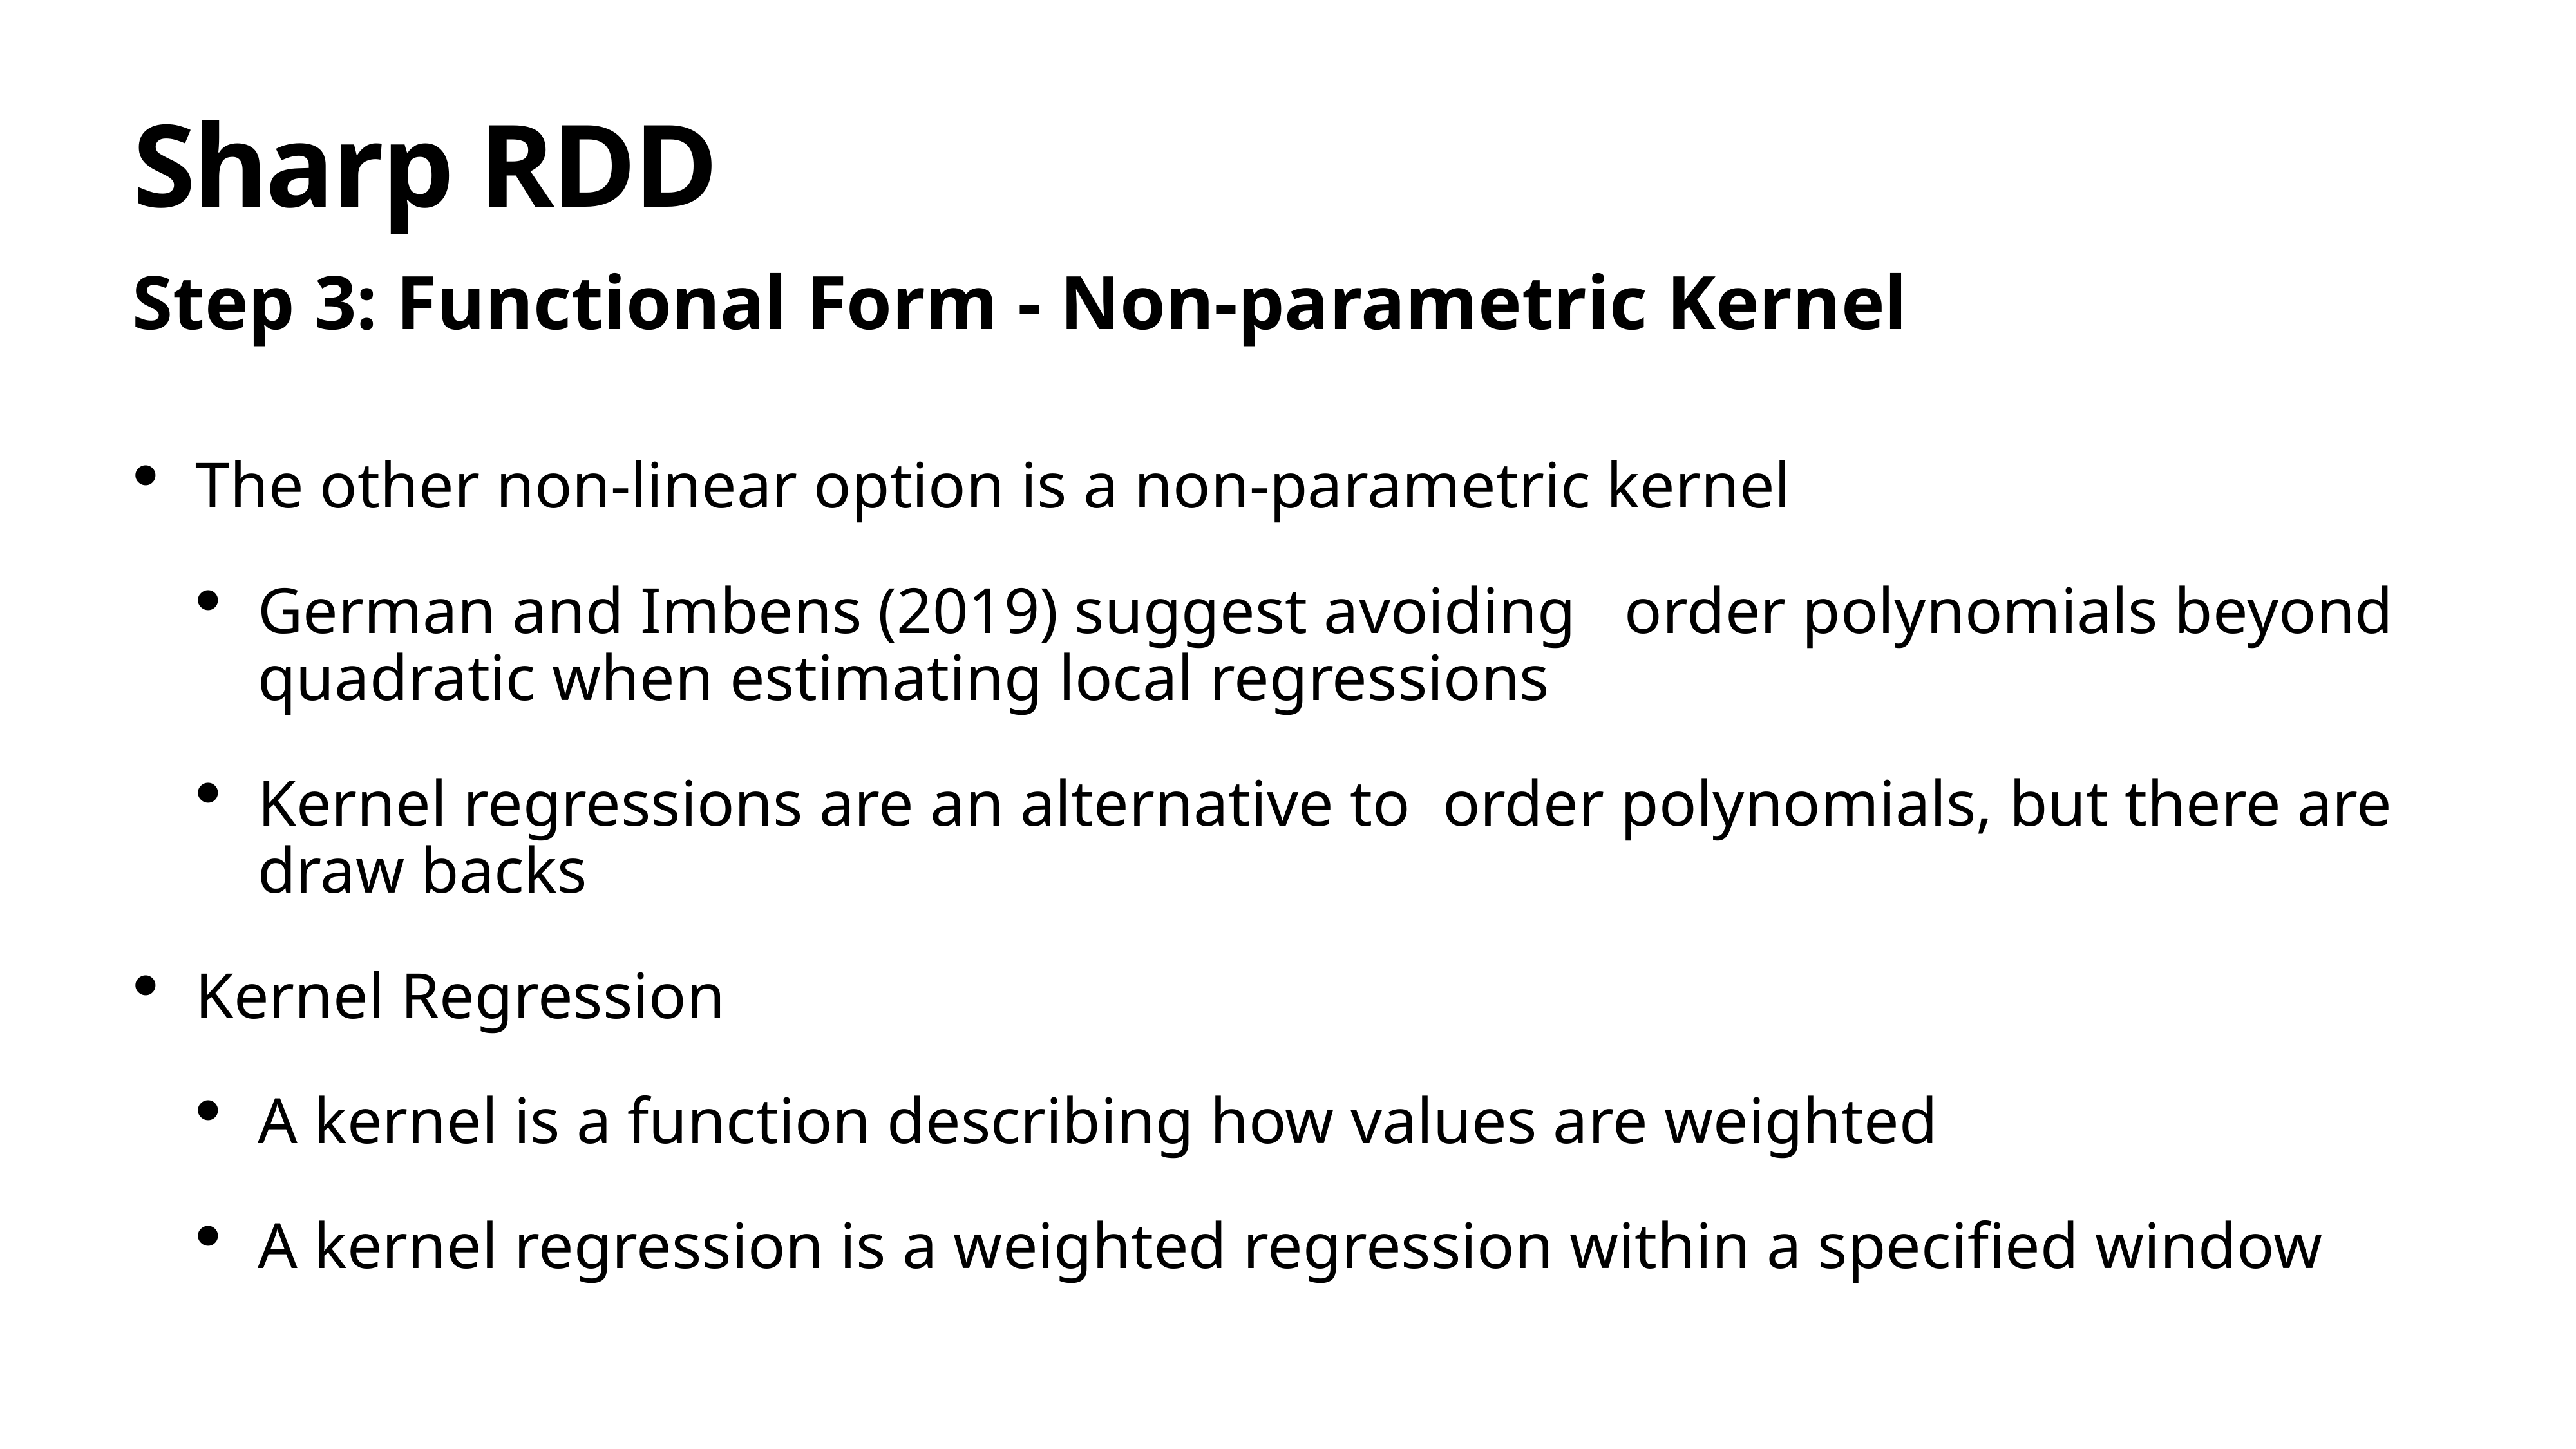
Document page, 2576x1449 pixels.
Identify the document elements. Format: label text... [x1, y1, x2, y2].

title Sharp RDD [127, 113, 2449, 250]
list The other non-linear option is a non-parametric kernel German and Imbens (2019) suggest avoiding order polynomials beyond quadratic when estimating local regressions Kernel regressions are an alternative to order polynomials, but there are draw backs Kernel Regression A kernel is a function describing how values are weighted A kernel regression is a weighted regression within a specified window [127, 448, 2449, 1321]
list Step 3: Functional Form - Non-parametric Kernel [127, 250, 2449, 350]
